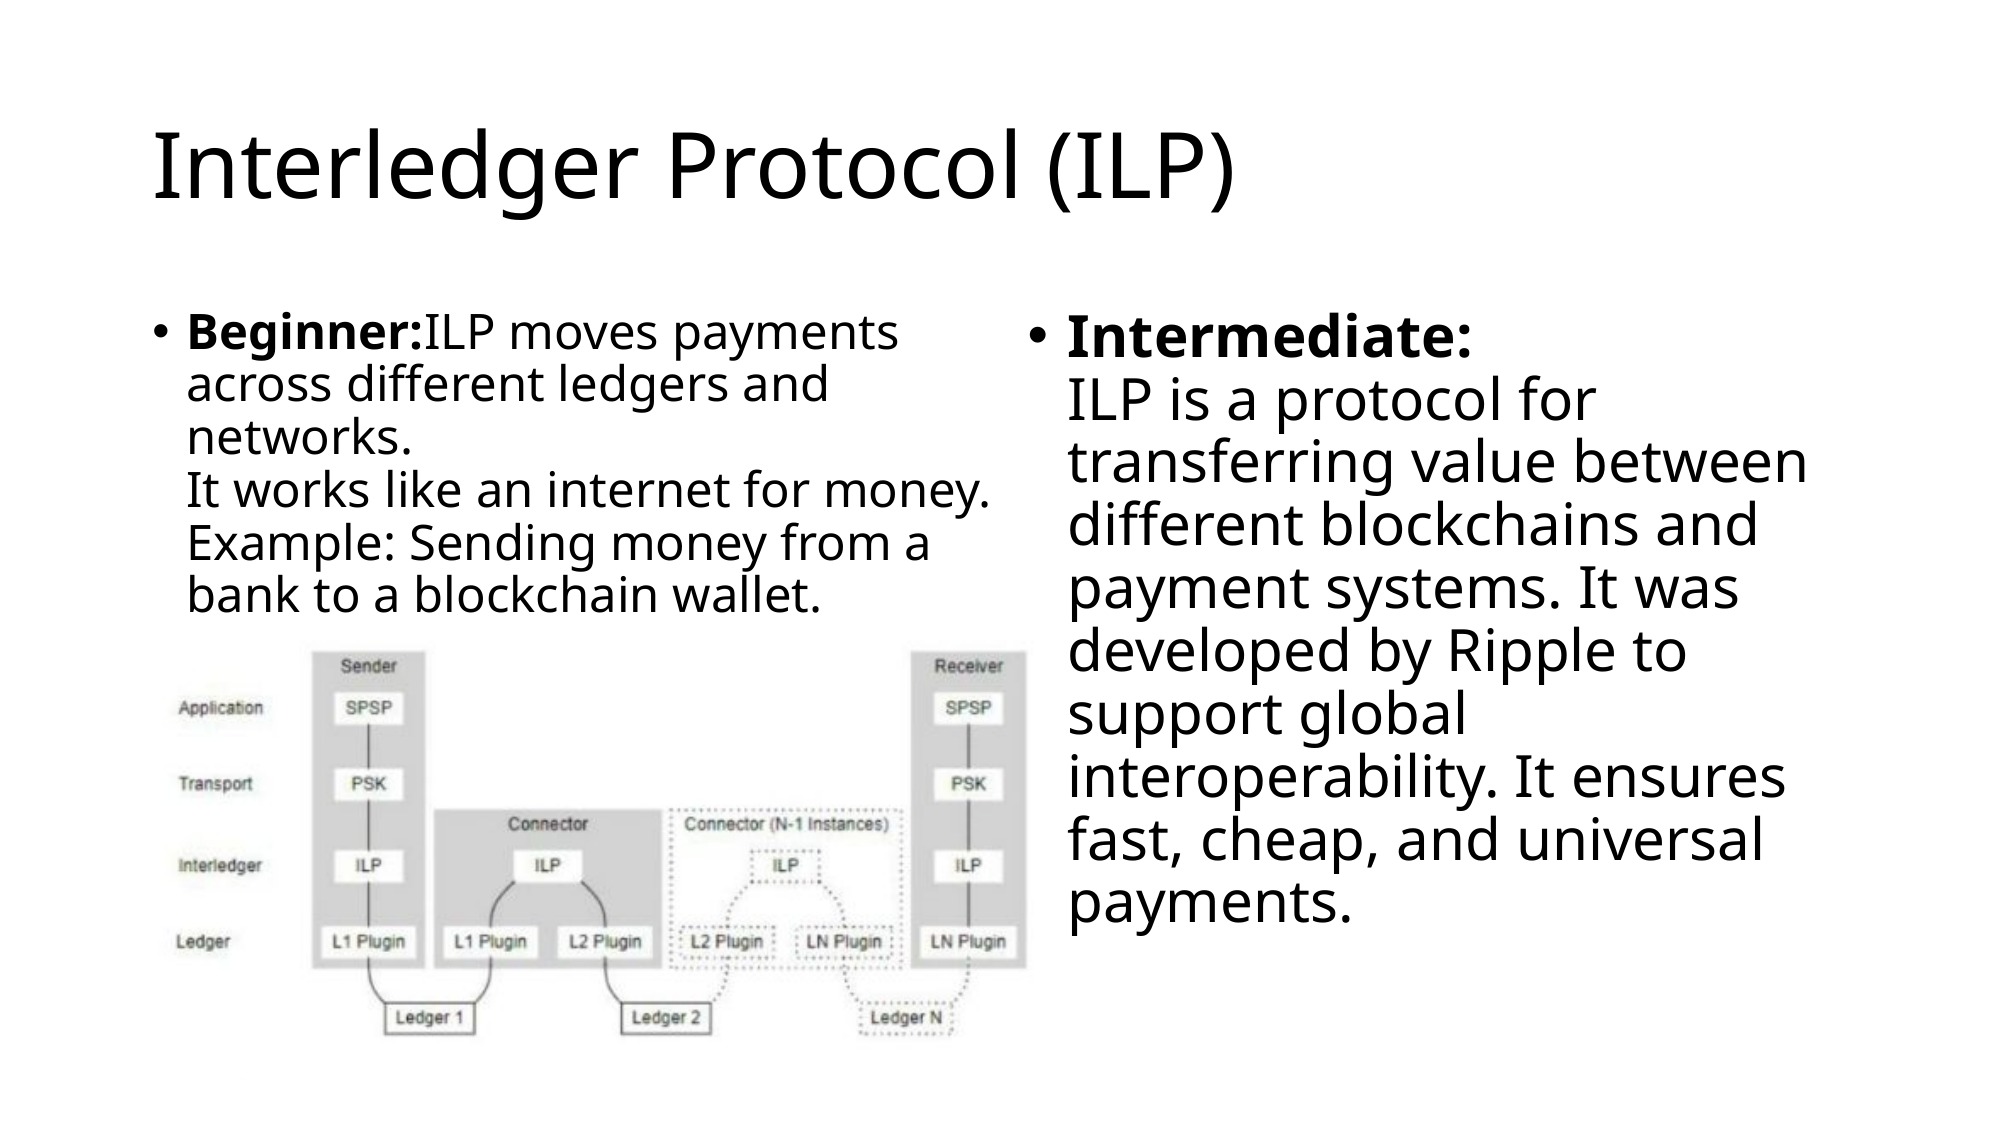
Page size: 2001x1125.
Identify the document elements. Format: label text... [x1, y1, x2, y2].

list Intermediate: ILP is a protocol for transferring value between different blockchains and payment systems. It was developed by Ripple to support global interoperability. It ensures fast, cheap, and universal payments. [1012, 299, 1863, 1014]
picture [136, 613, 1065, 1081]
list Beginner:ILP moves payments across different ledgers and networks. It works like an internet for money. Example: Sending money from a bank to a blockchain wallet. [137, 299, 1012, 613]
title Interledger Protocol (ILP) [137, 59, 1863, 278]
